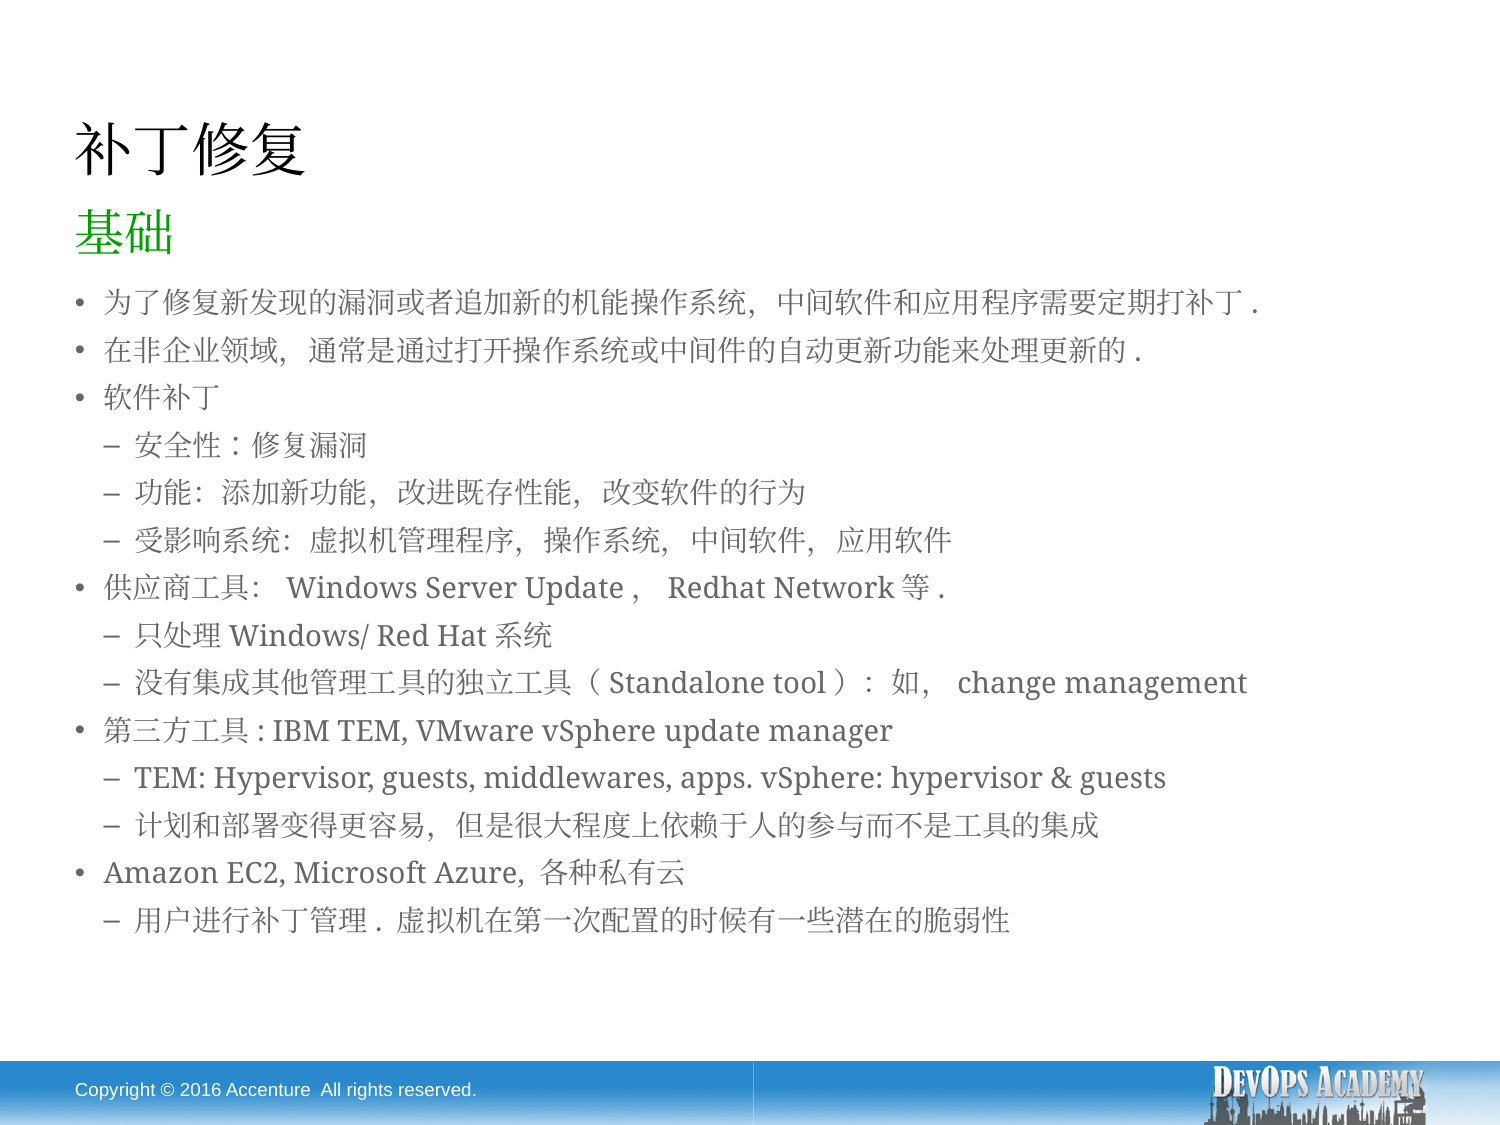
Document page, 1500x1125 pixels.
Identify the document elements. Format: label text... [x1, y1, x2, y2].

list 基础 [74, 193, 1426, 259]
picture [0, 1061, 1500, 1125]
footer Copyright © 2016 Accenture All rights reserved. [74, 1078, 666, 1100]
list 为了修复新发现的漏洞或者追加新的机能操作系统，中间软件和应用程序需要定期打补丁. 在非企业领域，通常是通过打开操作系统或中间件的自动更新功能来处理更新的. 软件补丁 安全性：修复漏洞 功能：添加新功能，改进既存性能，改变软件的行为 受影响系统：虚拟机管理程序，操作系统，中间软件，应用软件 供应商工具：Windows Server Update，Redhat Network等. 只处理Windows/ Red Hat系统 没有集成其他管理工具的独立工具（Standalone tool）：如，change management 第三方工具: IBM TEM, VMware vSphere update manager TEM: Hypervisor, guests, middlewares, apps. vSphere: hypervisor & guests 计划和部署变得更容易，但是很大程度上依赖于人的参与而不是工具的集成 Amazon EC2, Microsoft Azure, 各种私有云 用户进行补丁管理. 虚拟机在第一次配置的时候有一些潜在的脆弱性 [74, 277, 1426, 1058]
title 补丁修复 [74, 19, 1426, 184]
